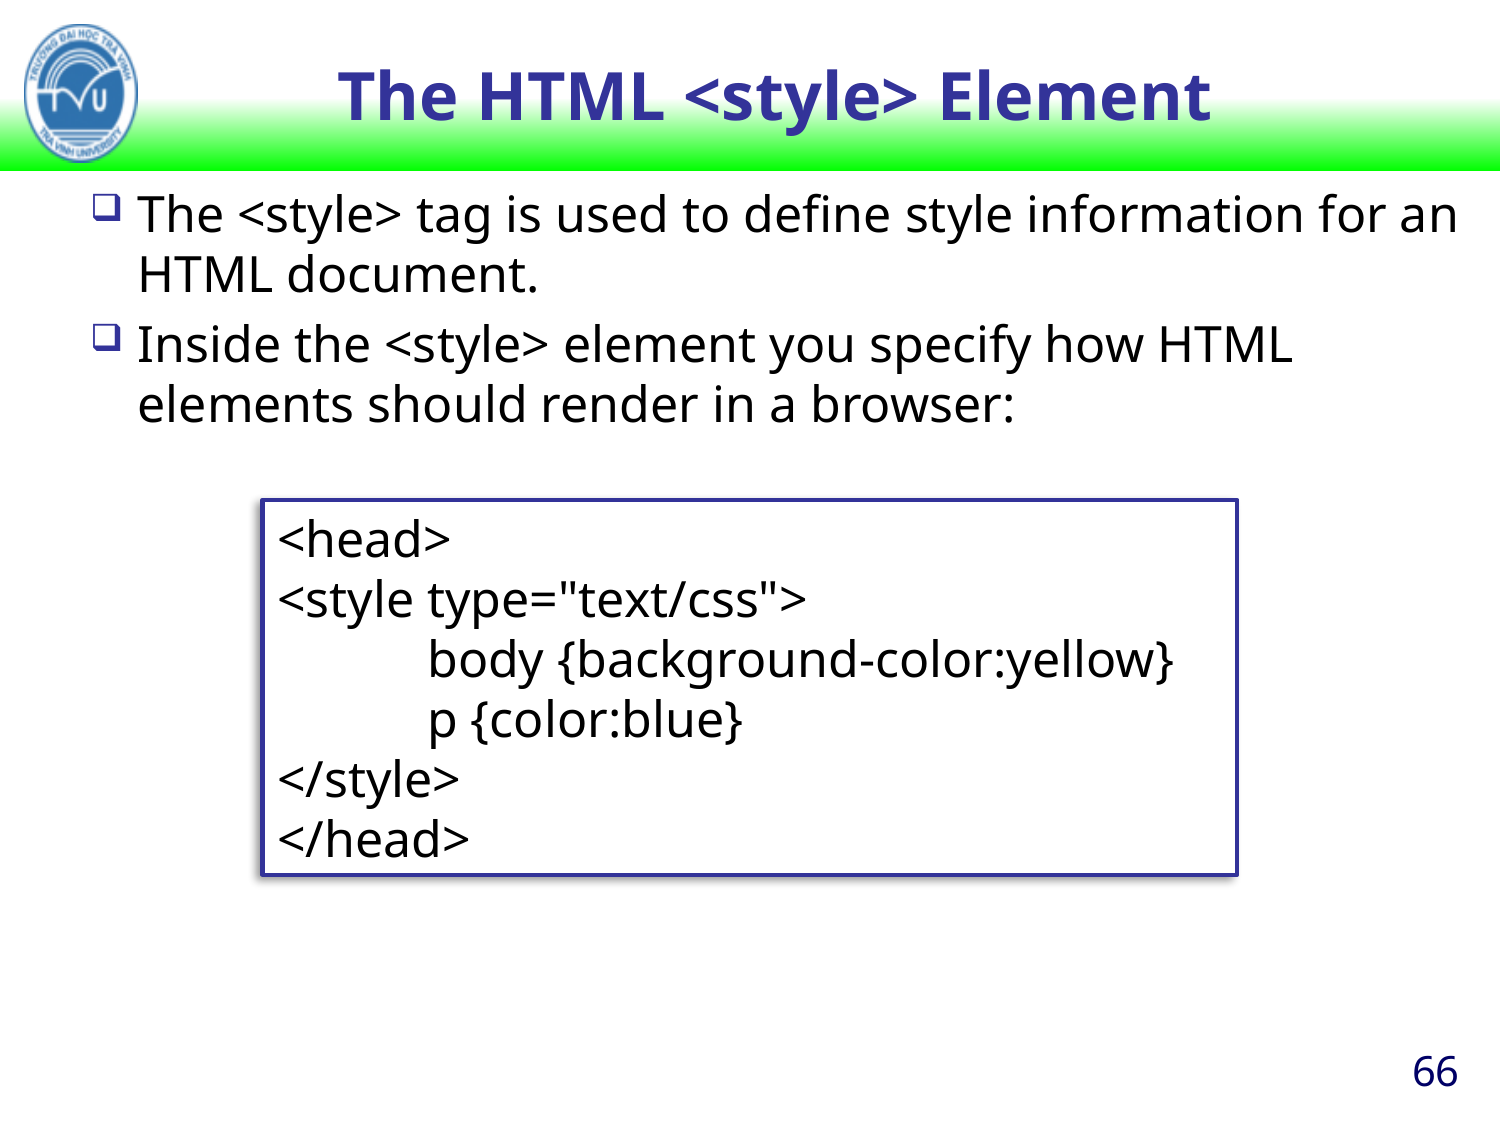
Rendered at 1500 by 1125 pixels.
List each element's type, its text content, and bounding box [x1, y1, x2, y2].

list The <style> tag is used to define style information for an HTML document. Inside the <style> element you specify how HTML elements should render in a browser: [74, 174, 1476, 1051]
picture [24, 24, 74, 163]
text_box <head> <style type="text/css"> body {background-color:yellow} p {color:blue} </style> </head> [260, 498, 1239, 877]
slide_number 66 [1312, 1037, 1476, 1101]
title The HTML <style> Element [74, 24, 1476, 163]
